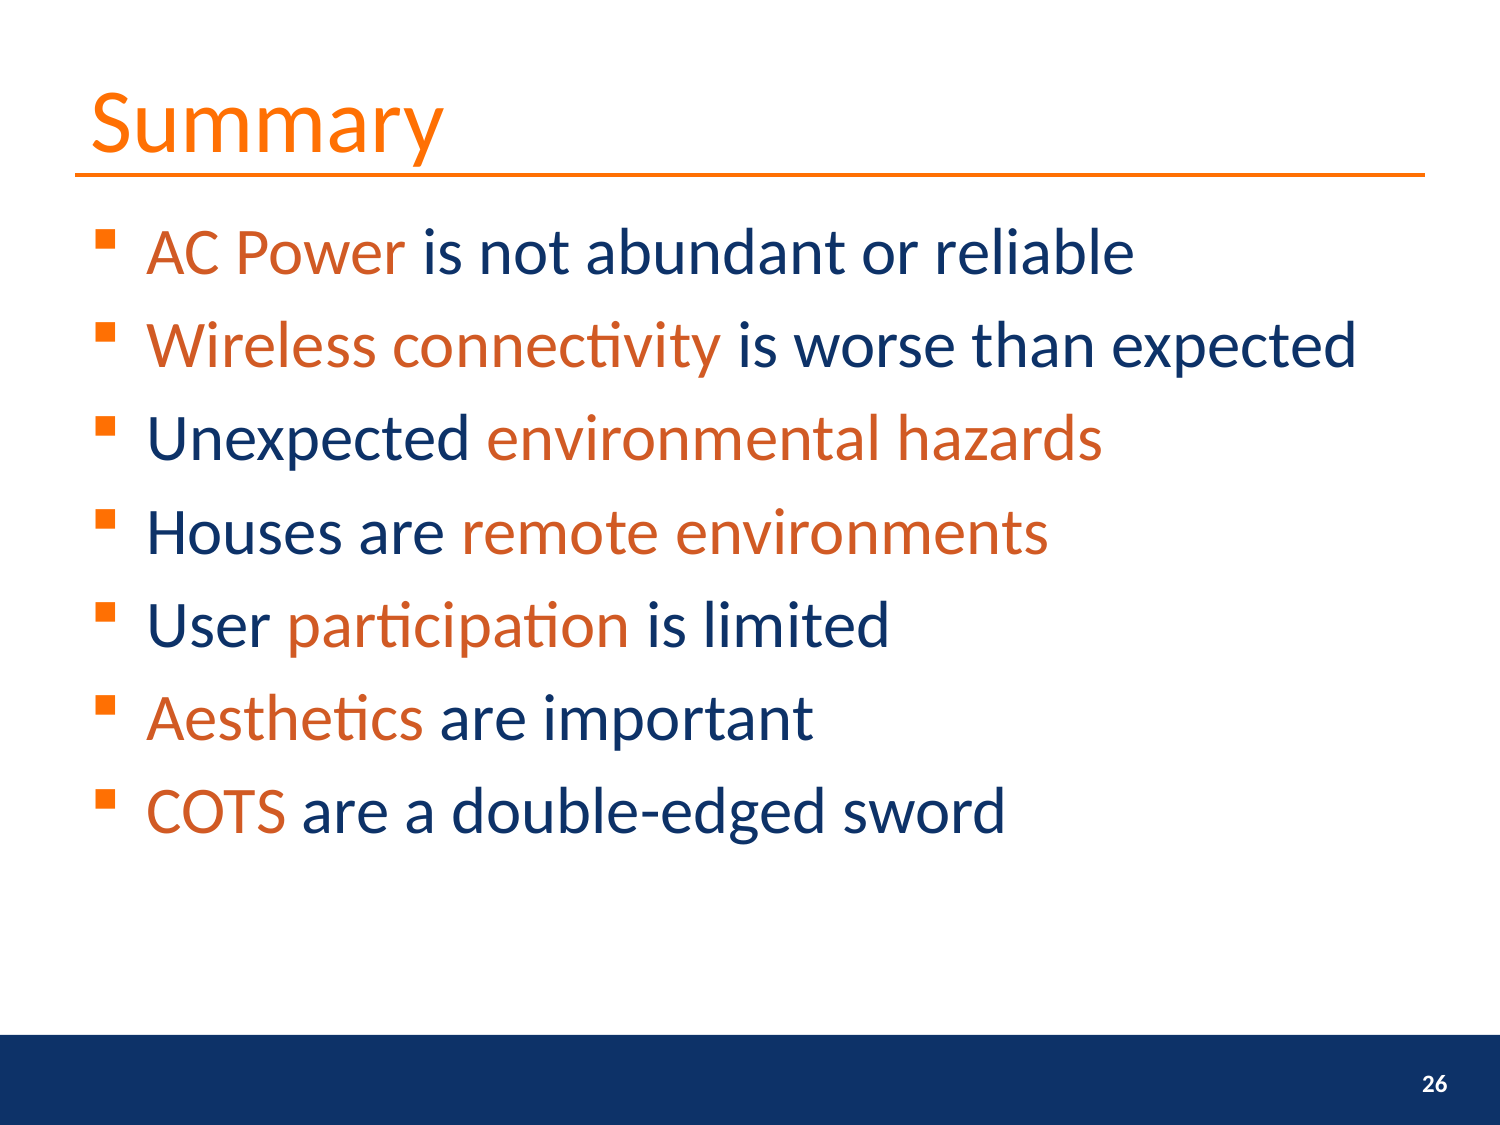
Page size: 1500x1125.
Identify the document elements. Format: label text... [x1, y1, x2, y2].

list AC Power is not abundant or reliable Wireless connectivity is worse than expected Unexpected environmental hazards Houses are remote environments User participation is limited Aesthetics are important COTS are a double-edged sword [75, 200, 1425, 1005]
title Summary [75, 45, 1425, 188]
slide_number 26 [1112, 1052, 1463, 1113]
